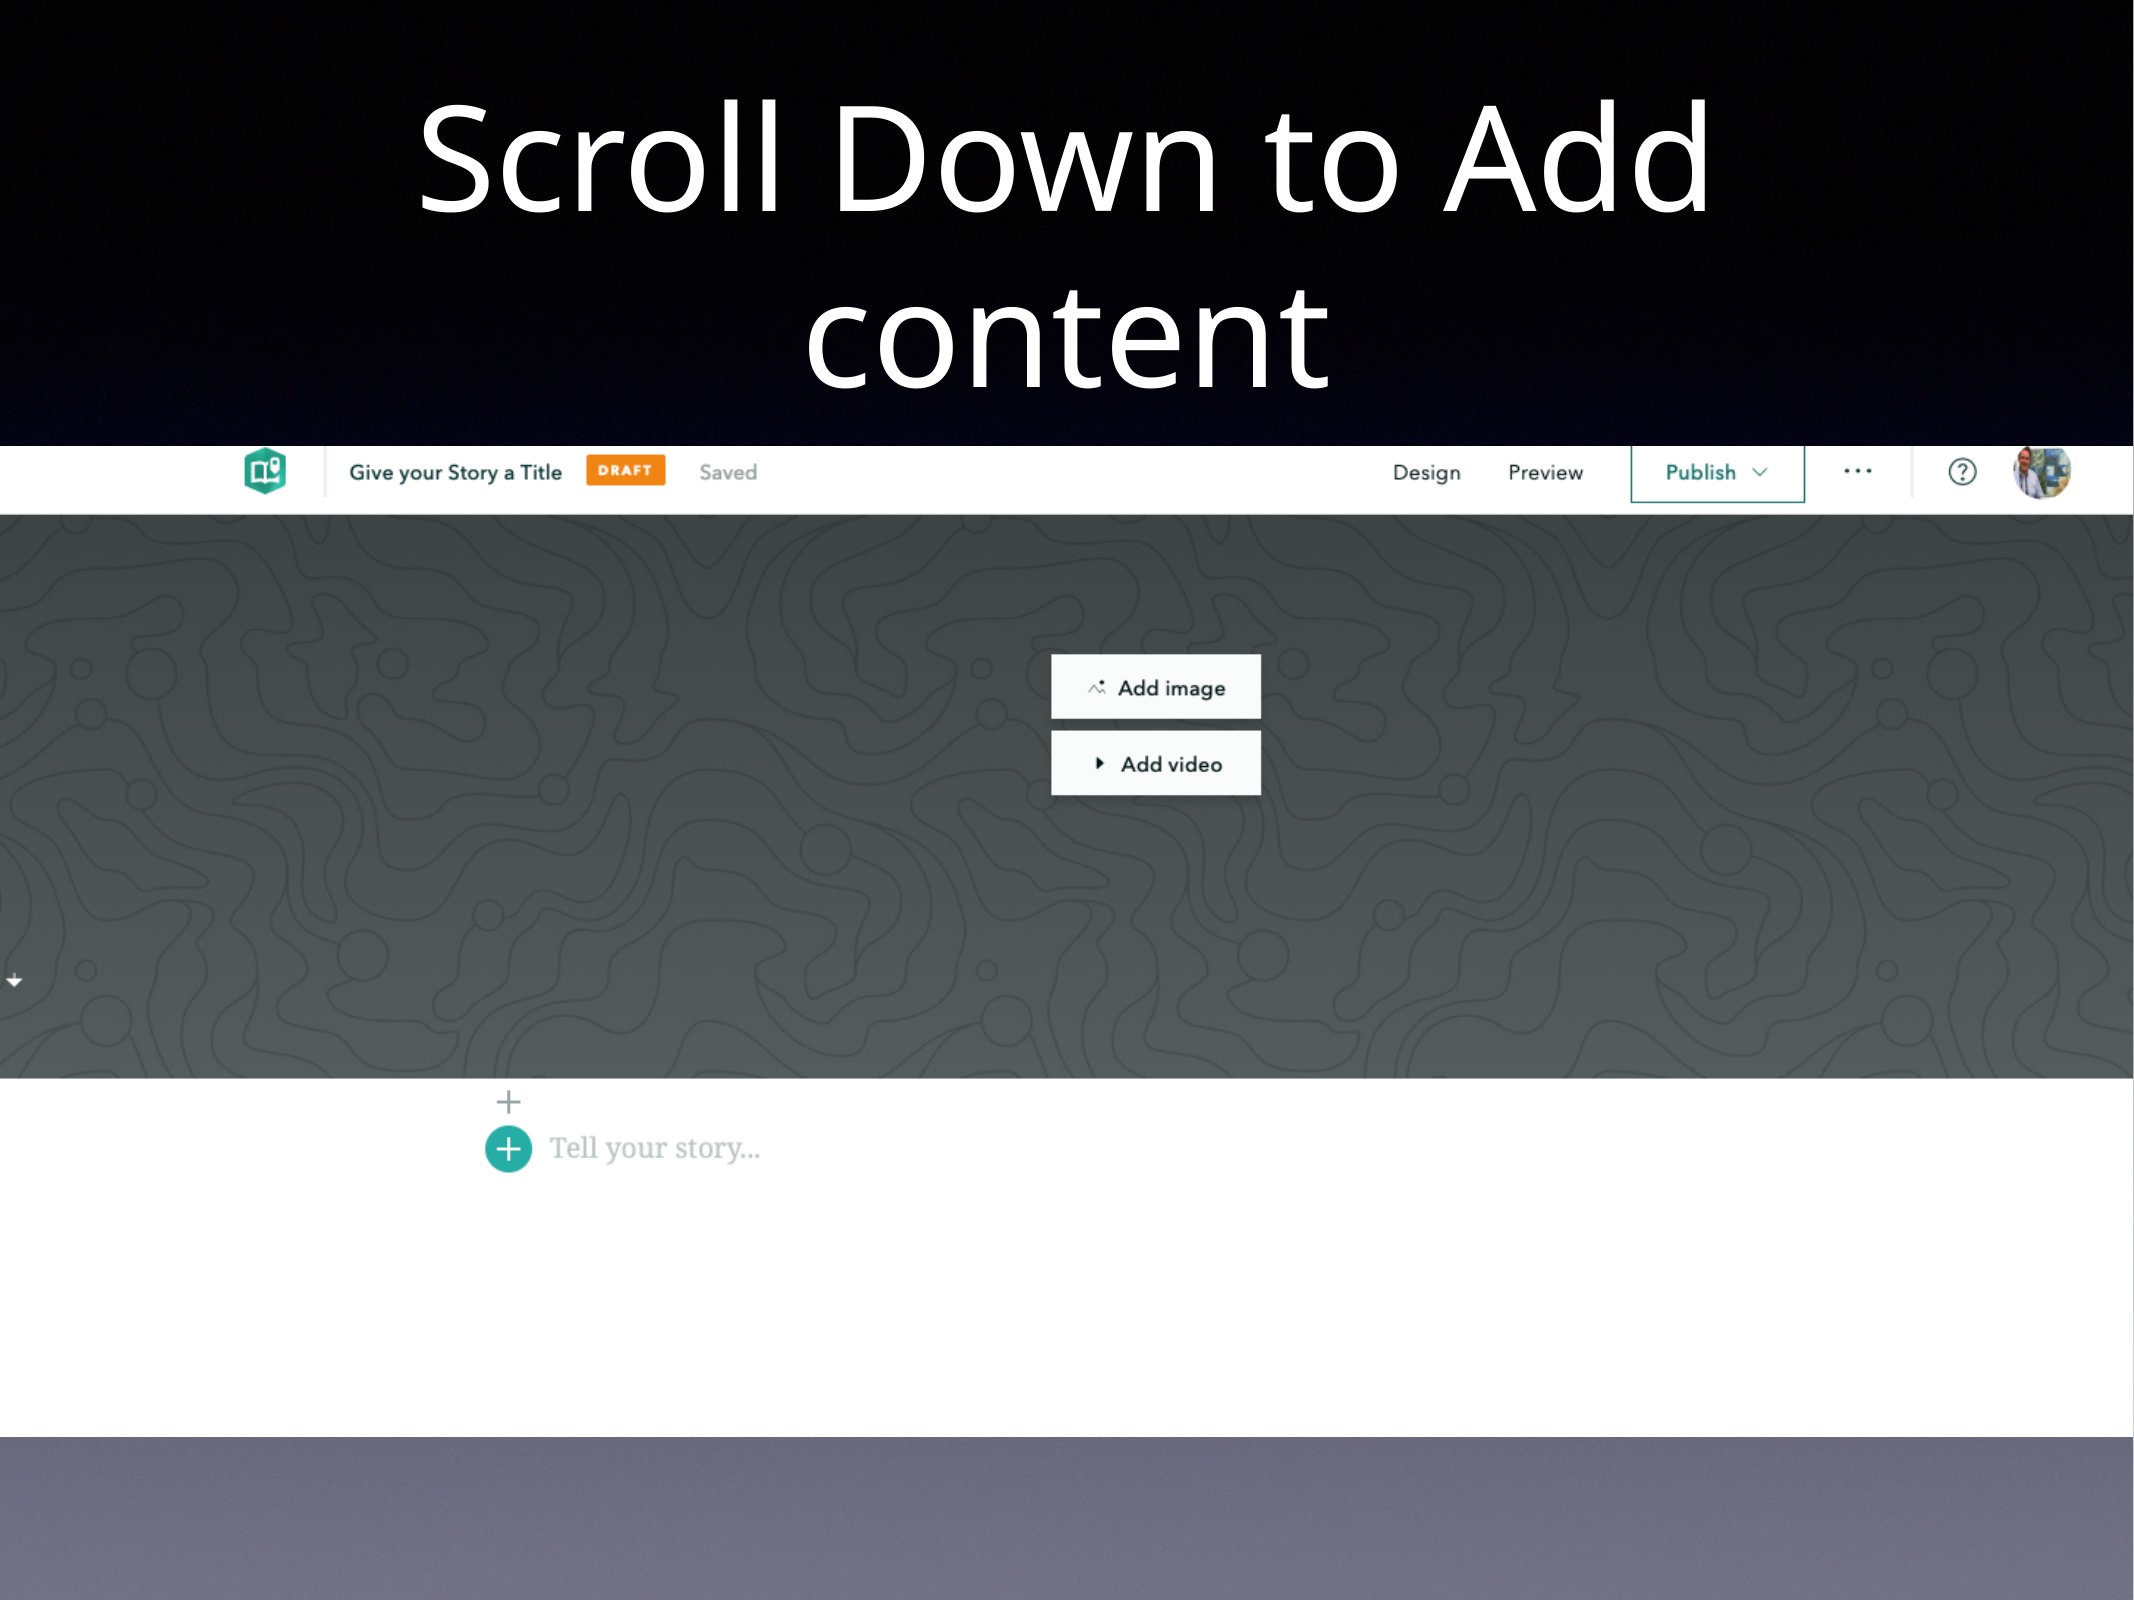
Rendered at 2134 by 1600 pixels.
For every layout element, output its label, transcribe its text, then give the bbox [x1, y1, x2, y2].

title Scroll Down to Add content [155, 66, 1978, 416]
picture [0, 0, 2134, 1600]
